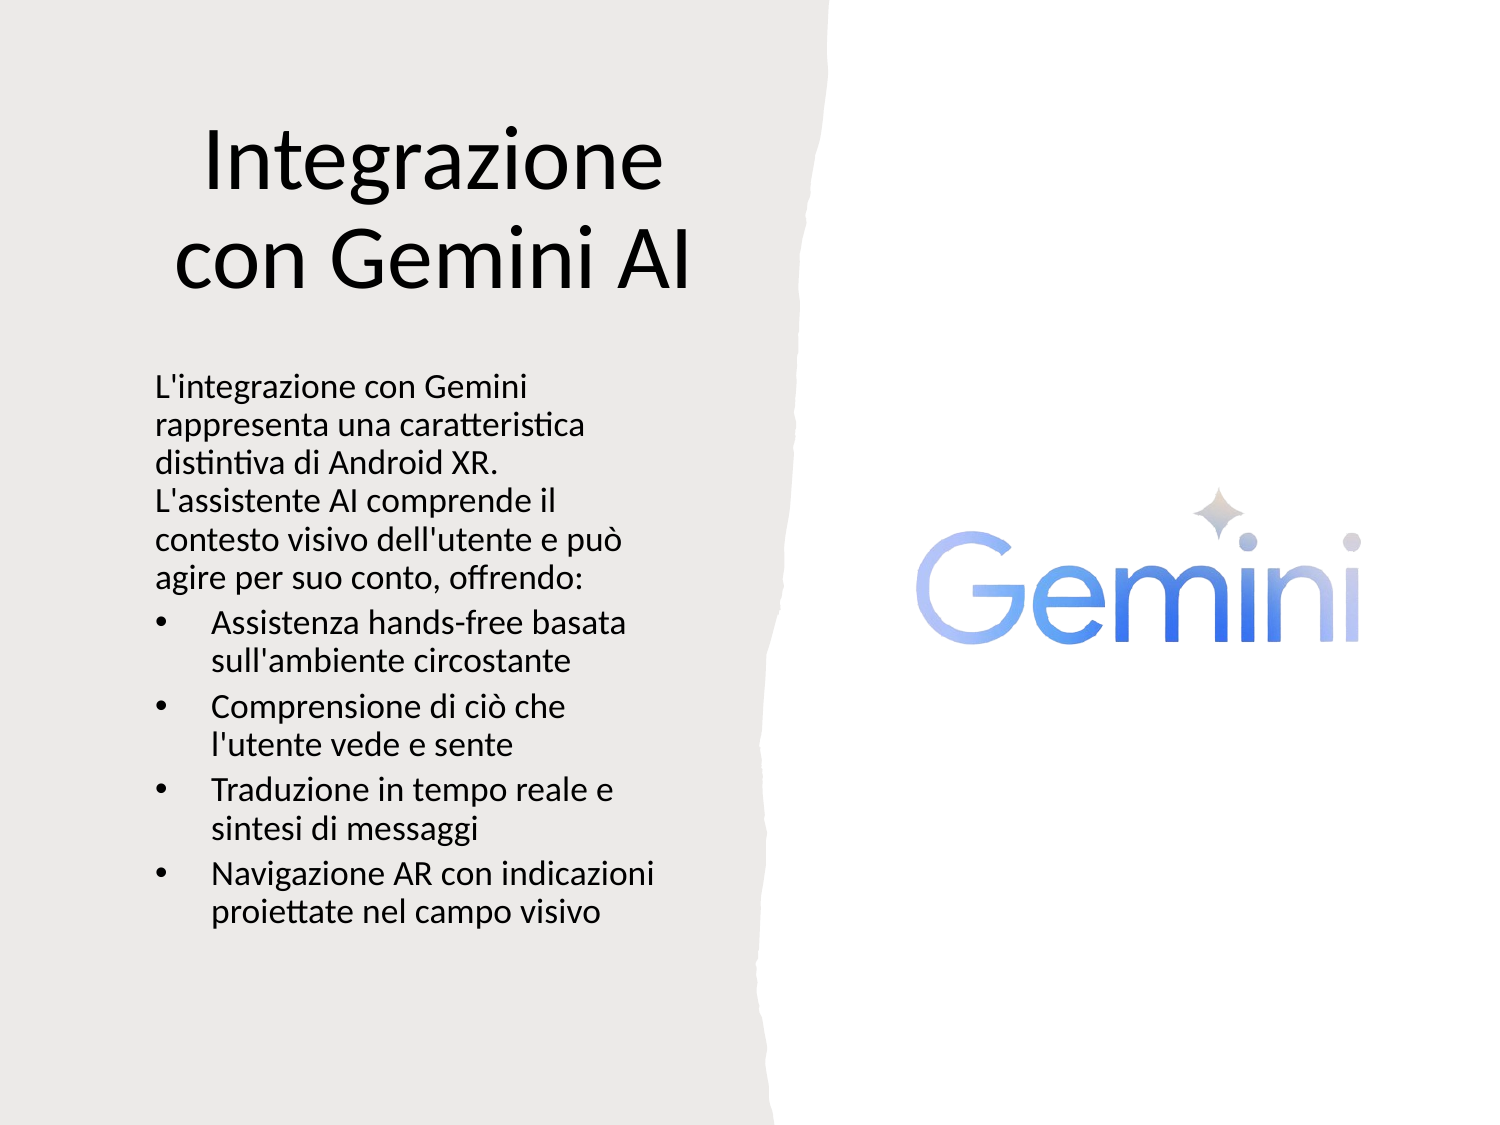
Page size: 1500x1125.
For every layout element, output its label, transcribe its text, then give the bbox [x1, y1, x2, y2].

title Integrazione con Gemini AI [139, 99, 729, 319]
list L'integrazione con Gemini rappresenta una caratteristica distintiva di Android XR. L'assistente AI comprende il contesto visivo dell'utente e può agire per suo conto, offrendo: Assistenza hands-free basata sull'ambiente circostante Comprensione di ciò che l'utente vede e sente Traduzione in tempo reale e sintesi di messaggi Navigazione AR con indicazioni proiettate nel campo visivo [139, 359, 686, 1002]
text_box [758, 0, 1500, 1125]
picture [846, 382, 1430, 746]
text_box [0, 0, 832, 1125]
